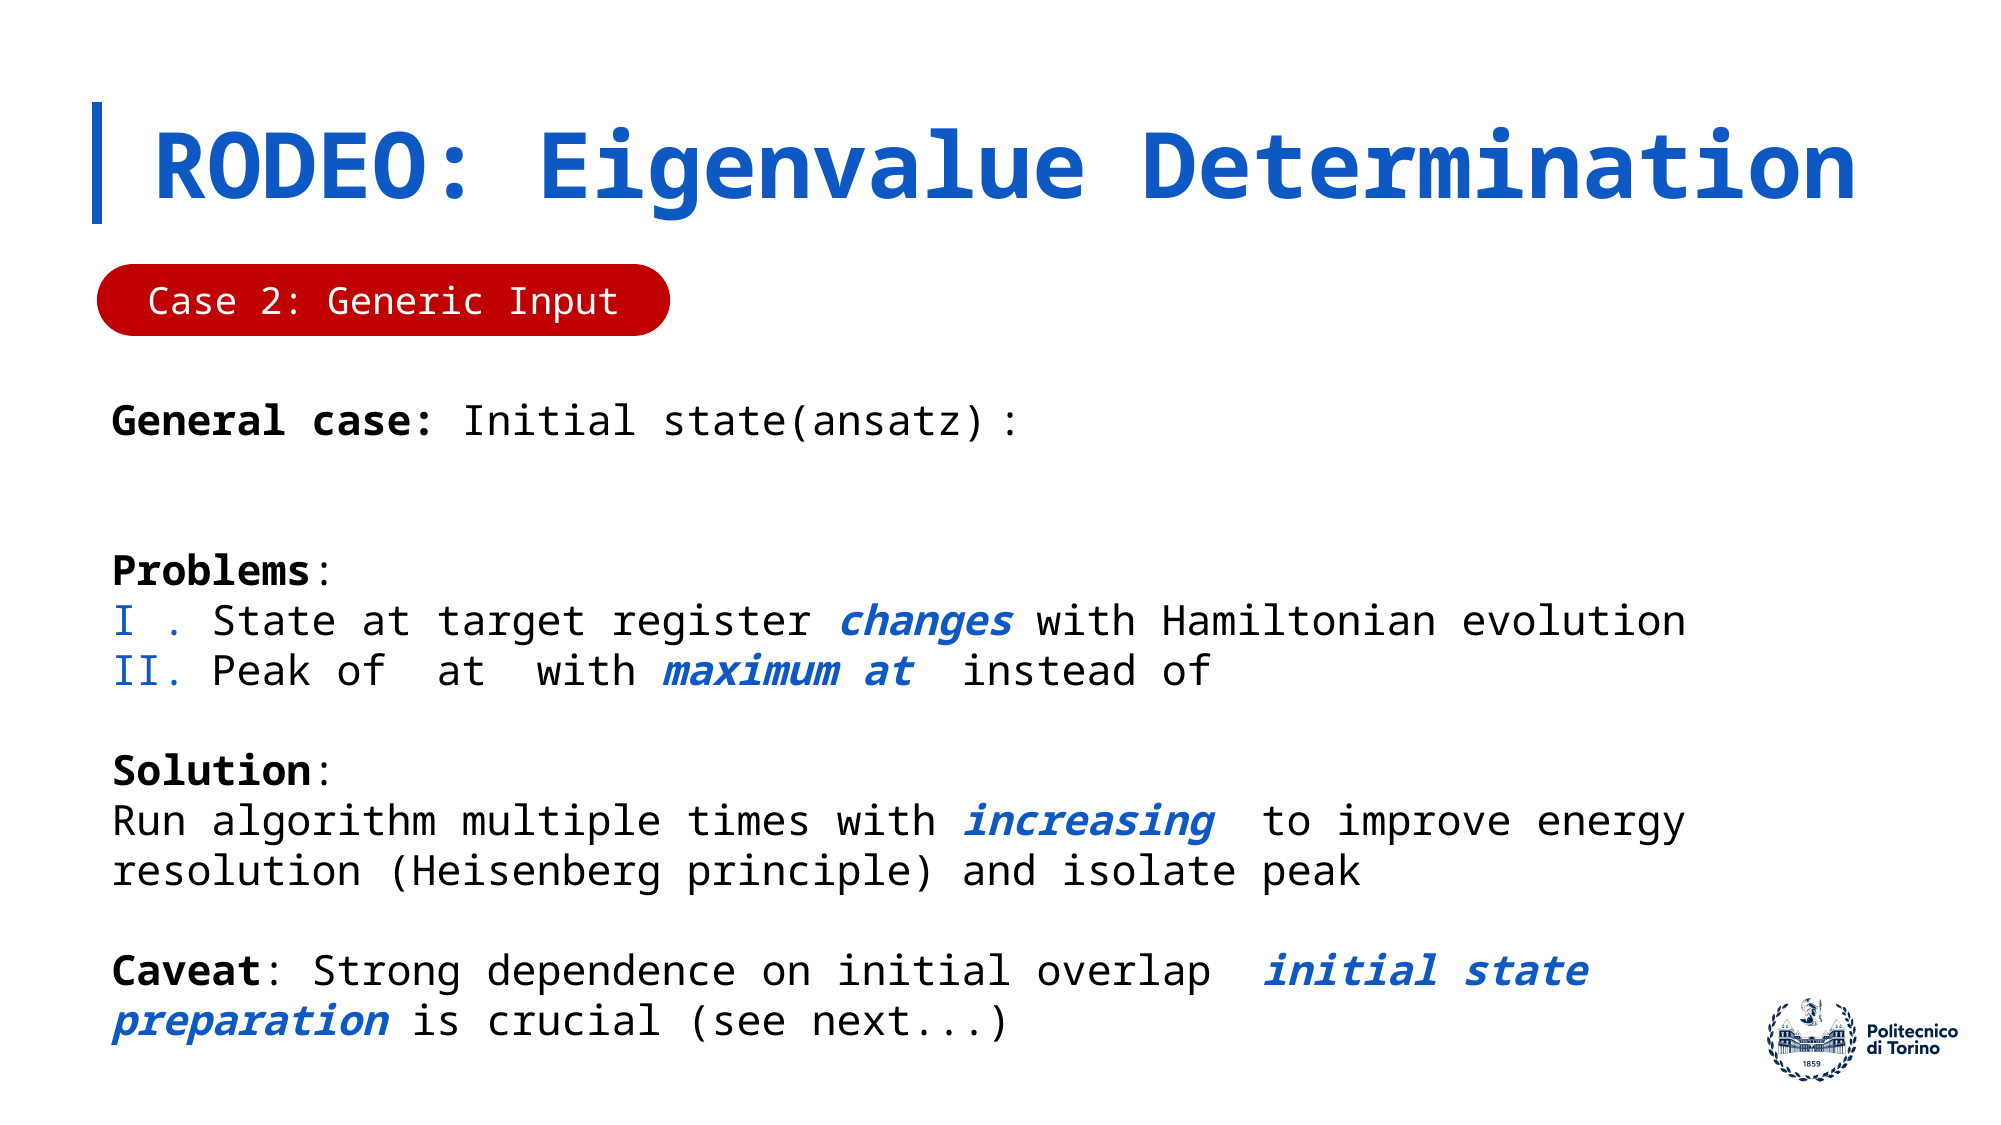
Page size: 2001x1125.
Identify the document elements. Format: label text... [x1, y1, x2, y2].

picture [1767, 998, 1958, 1083]
text_box Case 2: Generic Input [95, 262, 672, 338]
title RODEO: Eigenvalue Determination [137, 59, 1958, 278]
